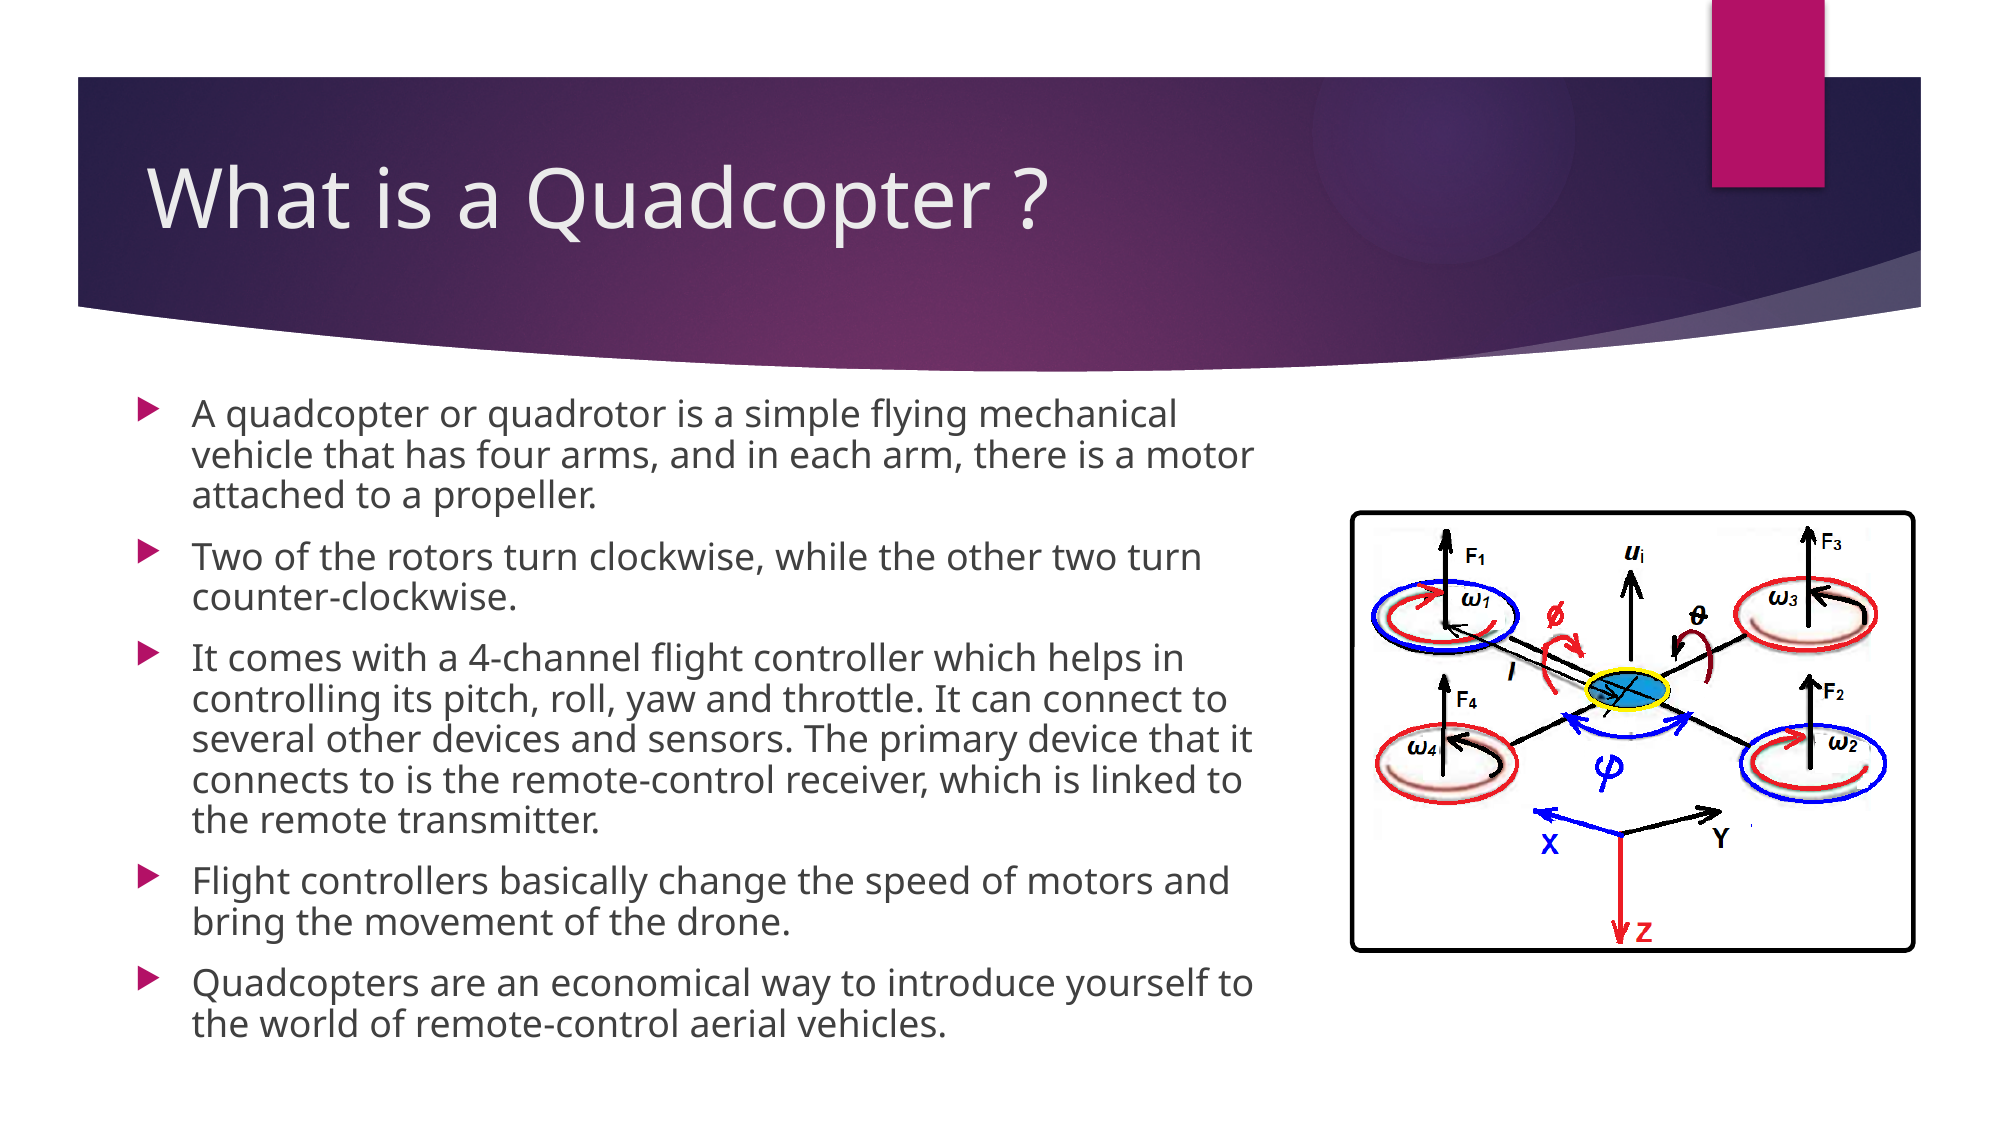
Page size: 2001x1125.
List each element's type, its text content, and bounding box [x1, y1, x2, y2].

list A quadcopter or quadrotor is a simple flying mechanical vehicle that has four arms, and in each arm, there is a motor attached to a propeller. Two of the rotors turn clockwise, while the other two turn counter-clockwise. It comes with a 4-channel flight controller which helps in controlling its pitch, roll, yaw and throttle. It can connect to several other devices and sensors. The primary device that it connects to is the remote-control receiver, which is linked to the remote transmitter. Flight controllers basically change the speed of motors and bring the movement of the drone. Quadcopters are an economical way to introduce yourself to the world of remote-control aerial vehicles. [120, 398, 1302, 1043]
picture [1351, 512, 1914, 951]
title What is a Quadcopter ? [131, 137, 1569, 254]
